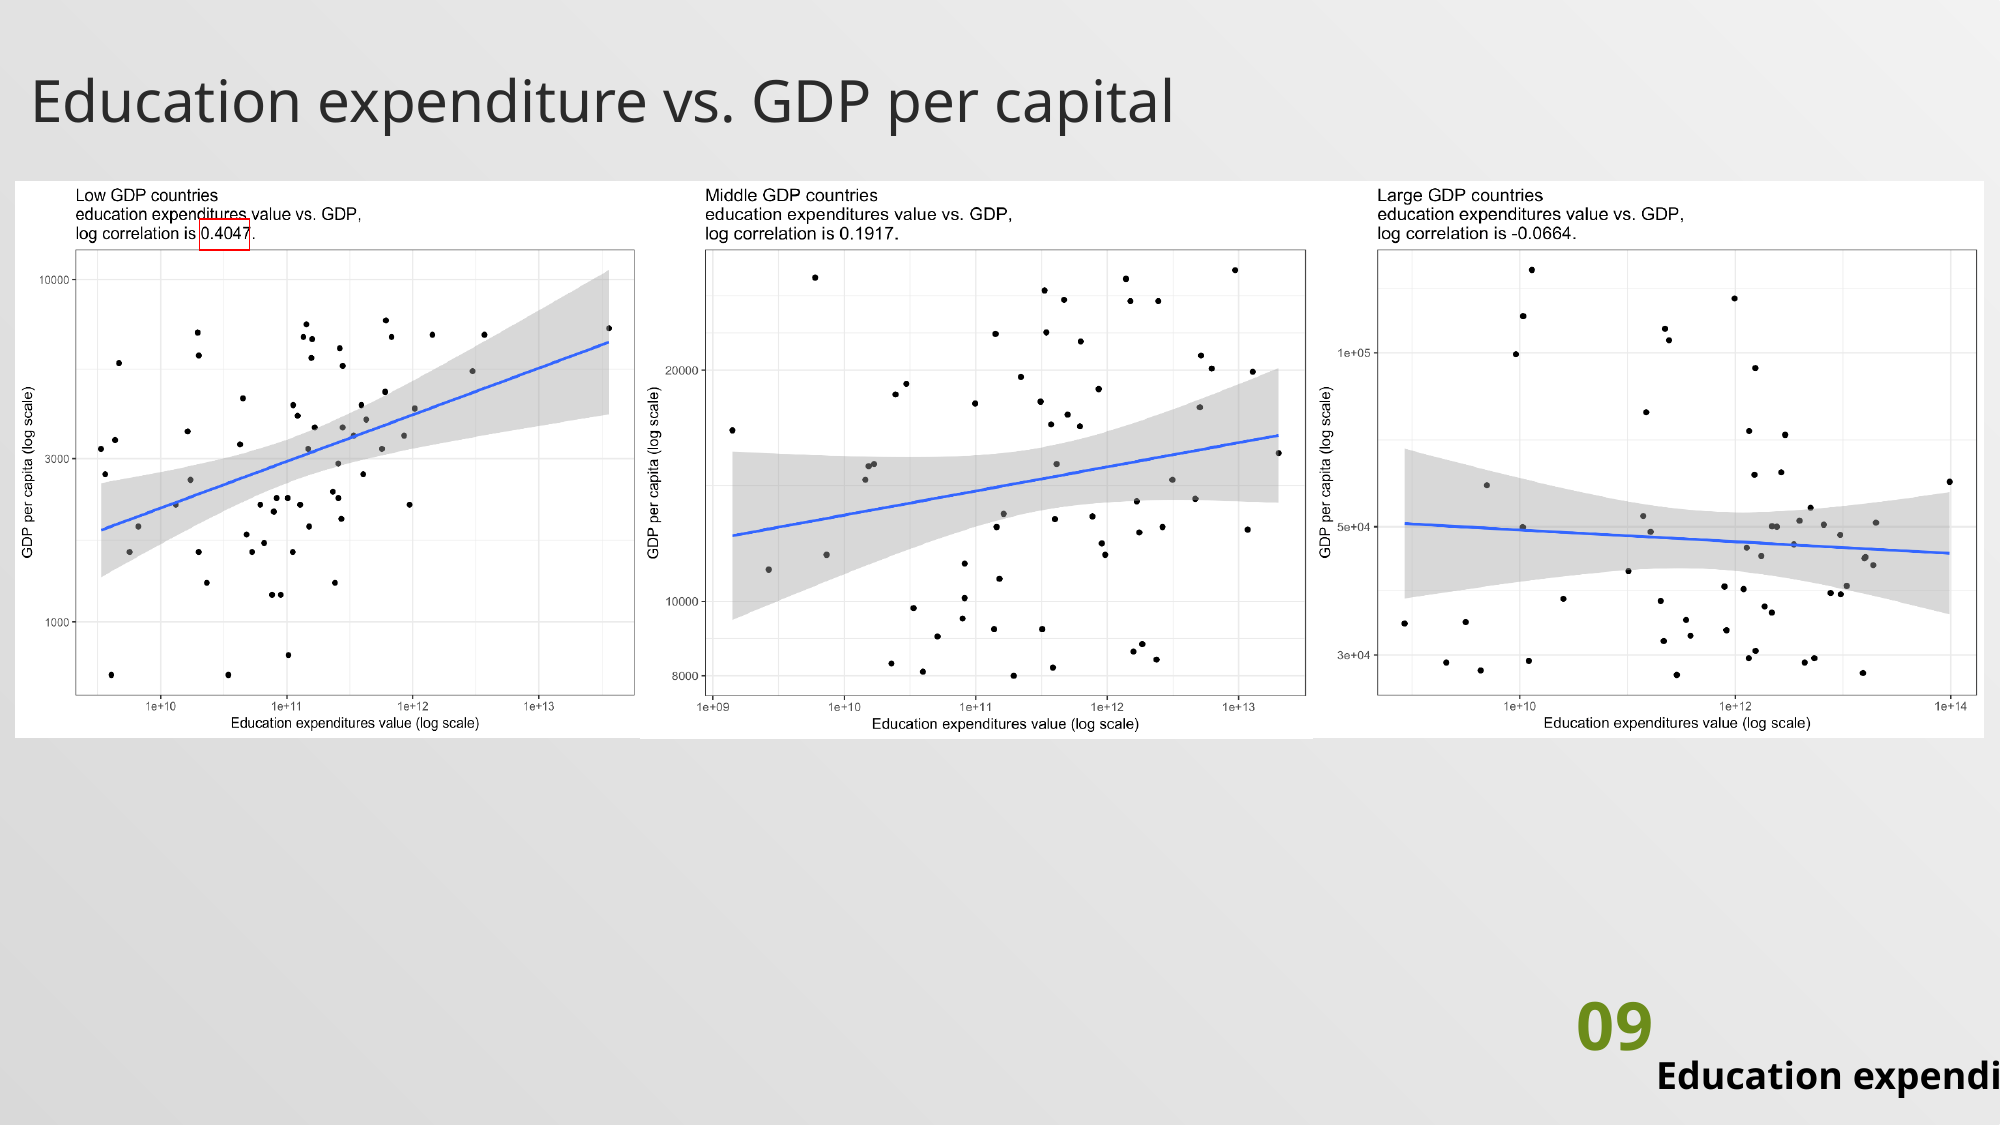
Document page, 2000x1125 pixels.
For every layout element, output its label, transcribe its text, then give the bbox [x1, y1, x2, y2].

text_box Education expenditure vs. GDP per capital [15, 0, 1615, 143]
picture [14, 181, 1984, 739]
text_box 09 [1562, 976, 1668, 1071]
text_box Education expenditure [1641, 1044, 2000, 1105]
